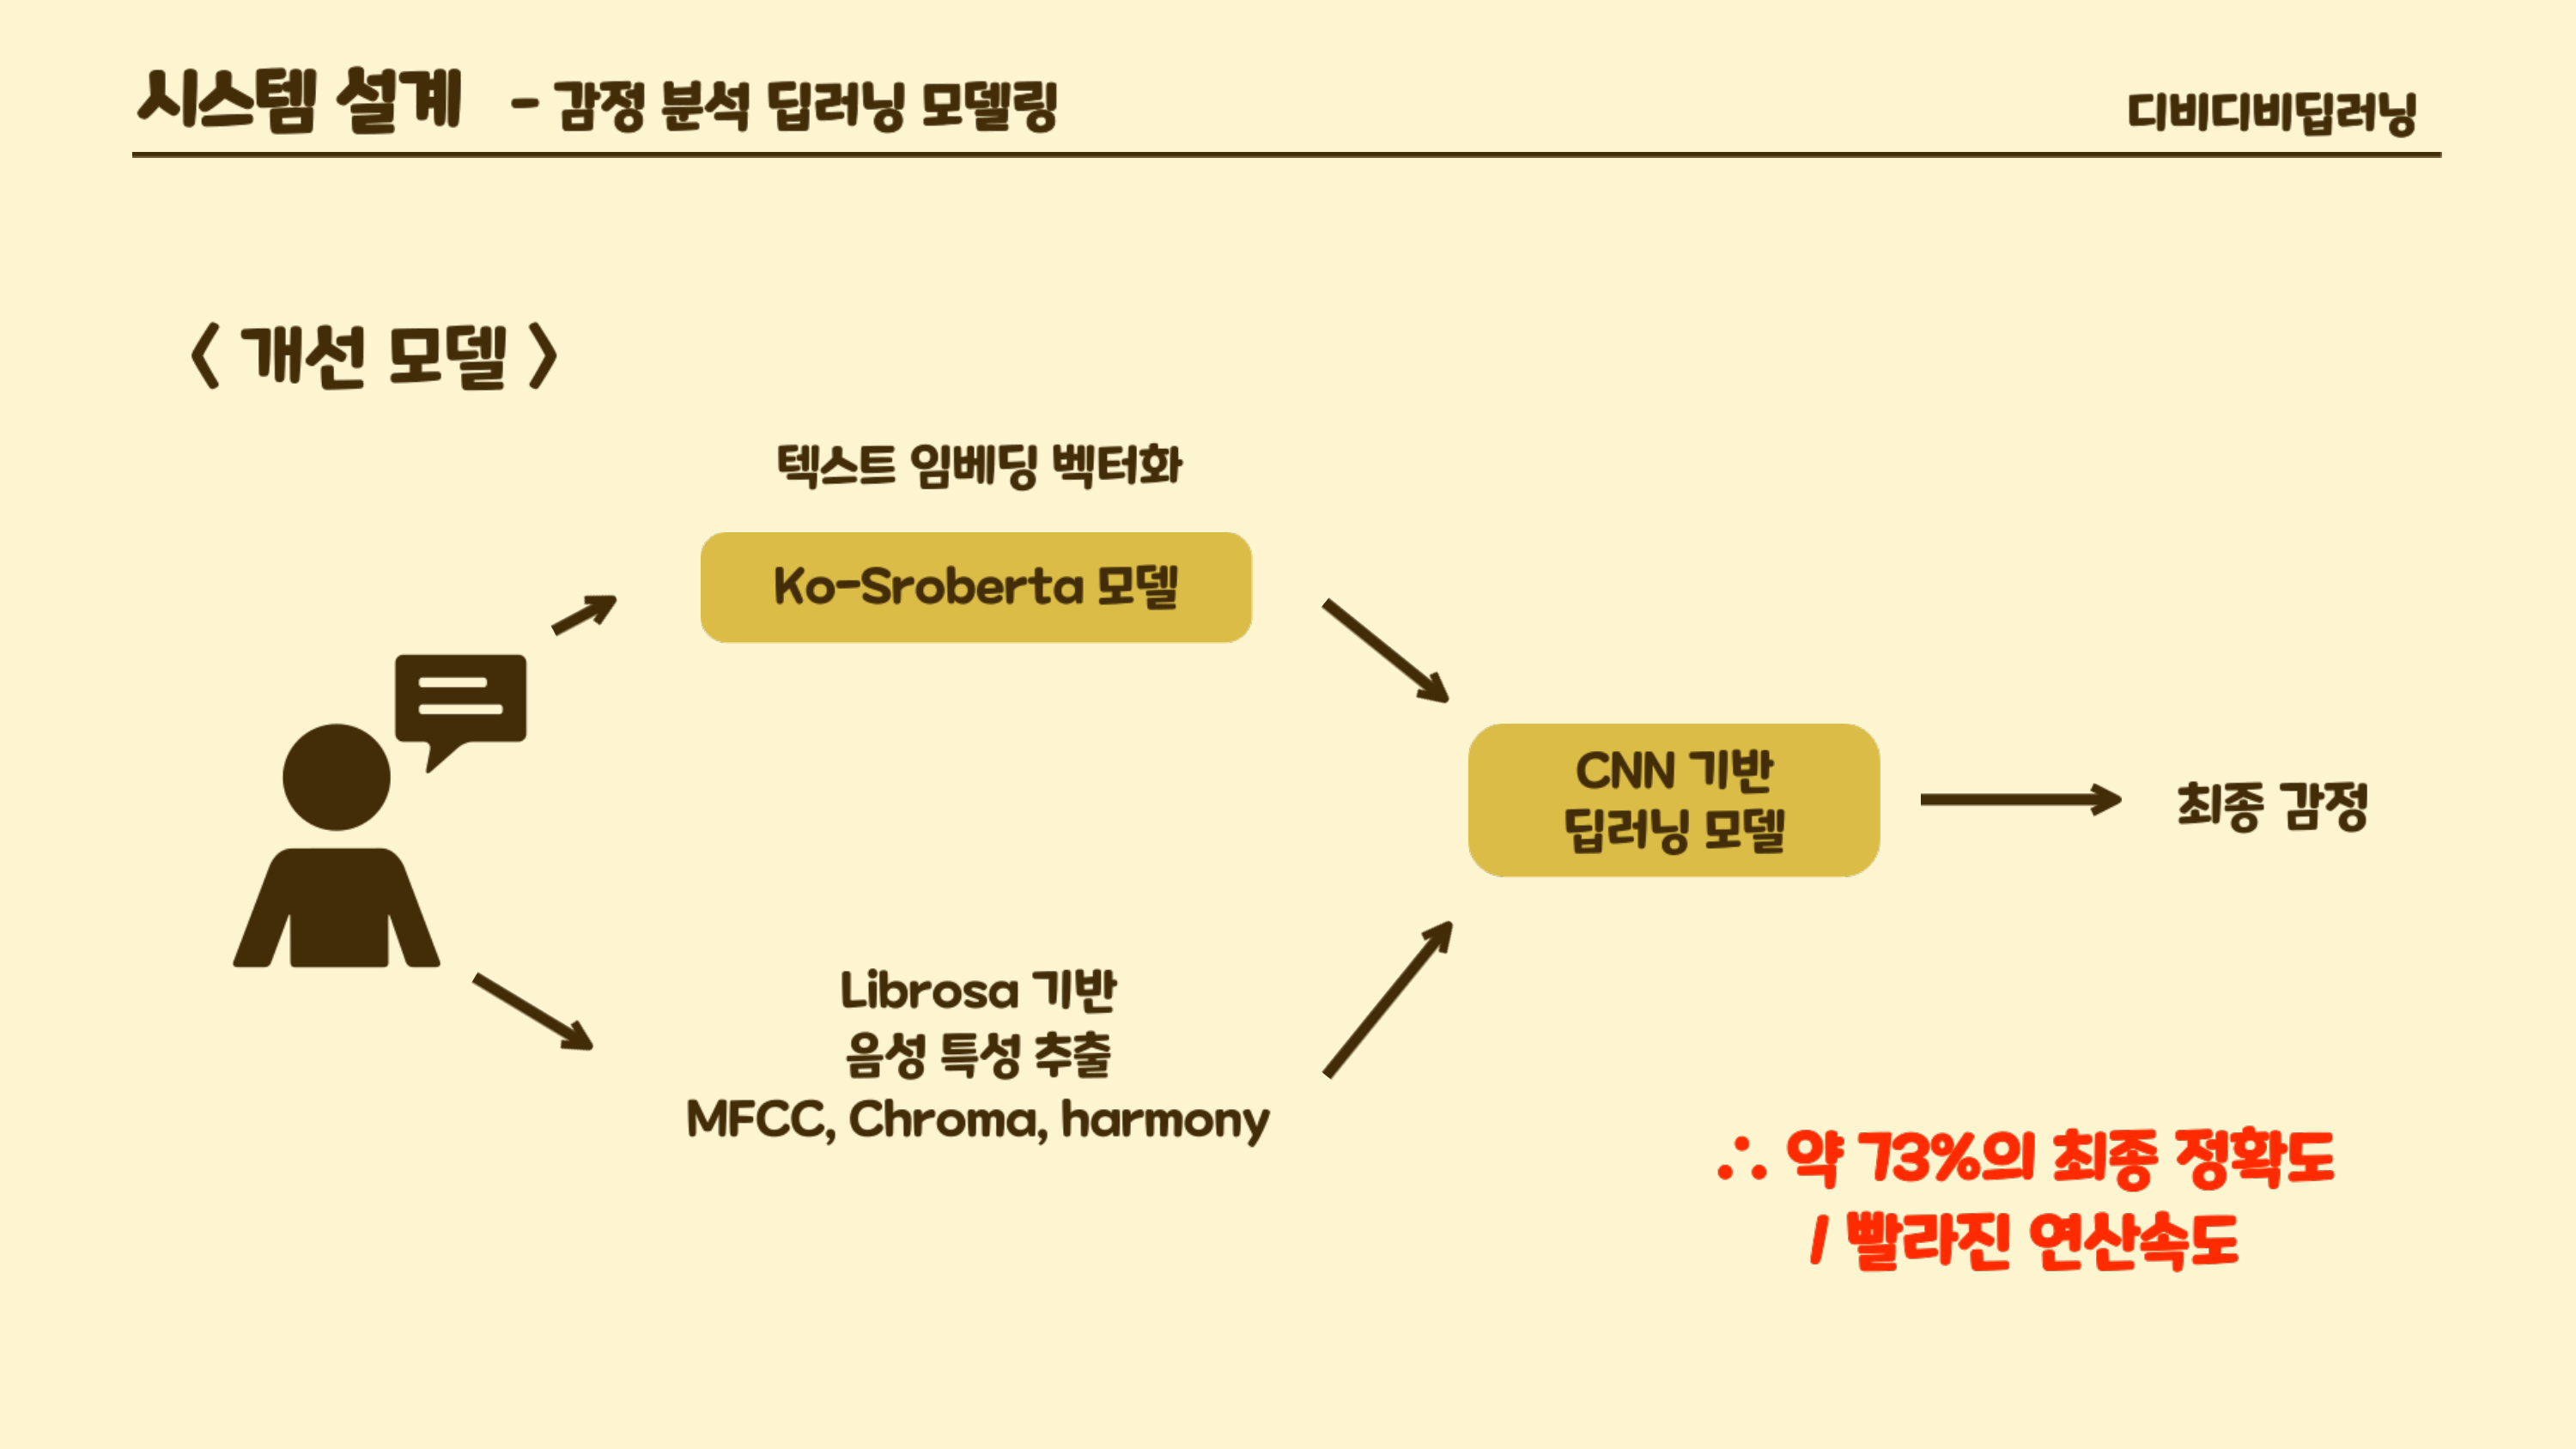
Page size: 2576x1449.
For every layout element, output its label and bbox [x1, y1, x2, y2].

picture [1477, 1088, 2503, 1345]
picture [1359, 717, 2487, 909]
picture [638, 912, 1489, 1199]
picture [116, 30, 2489, 1063]
